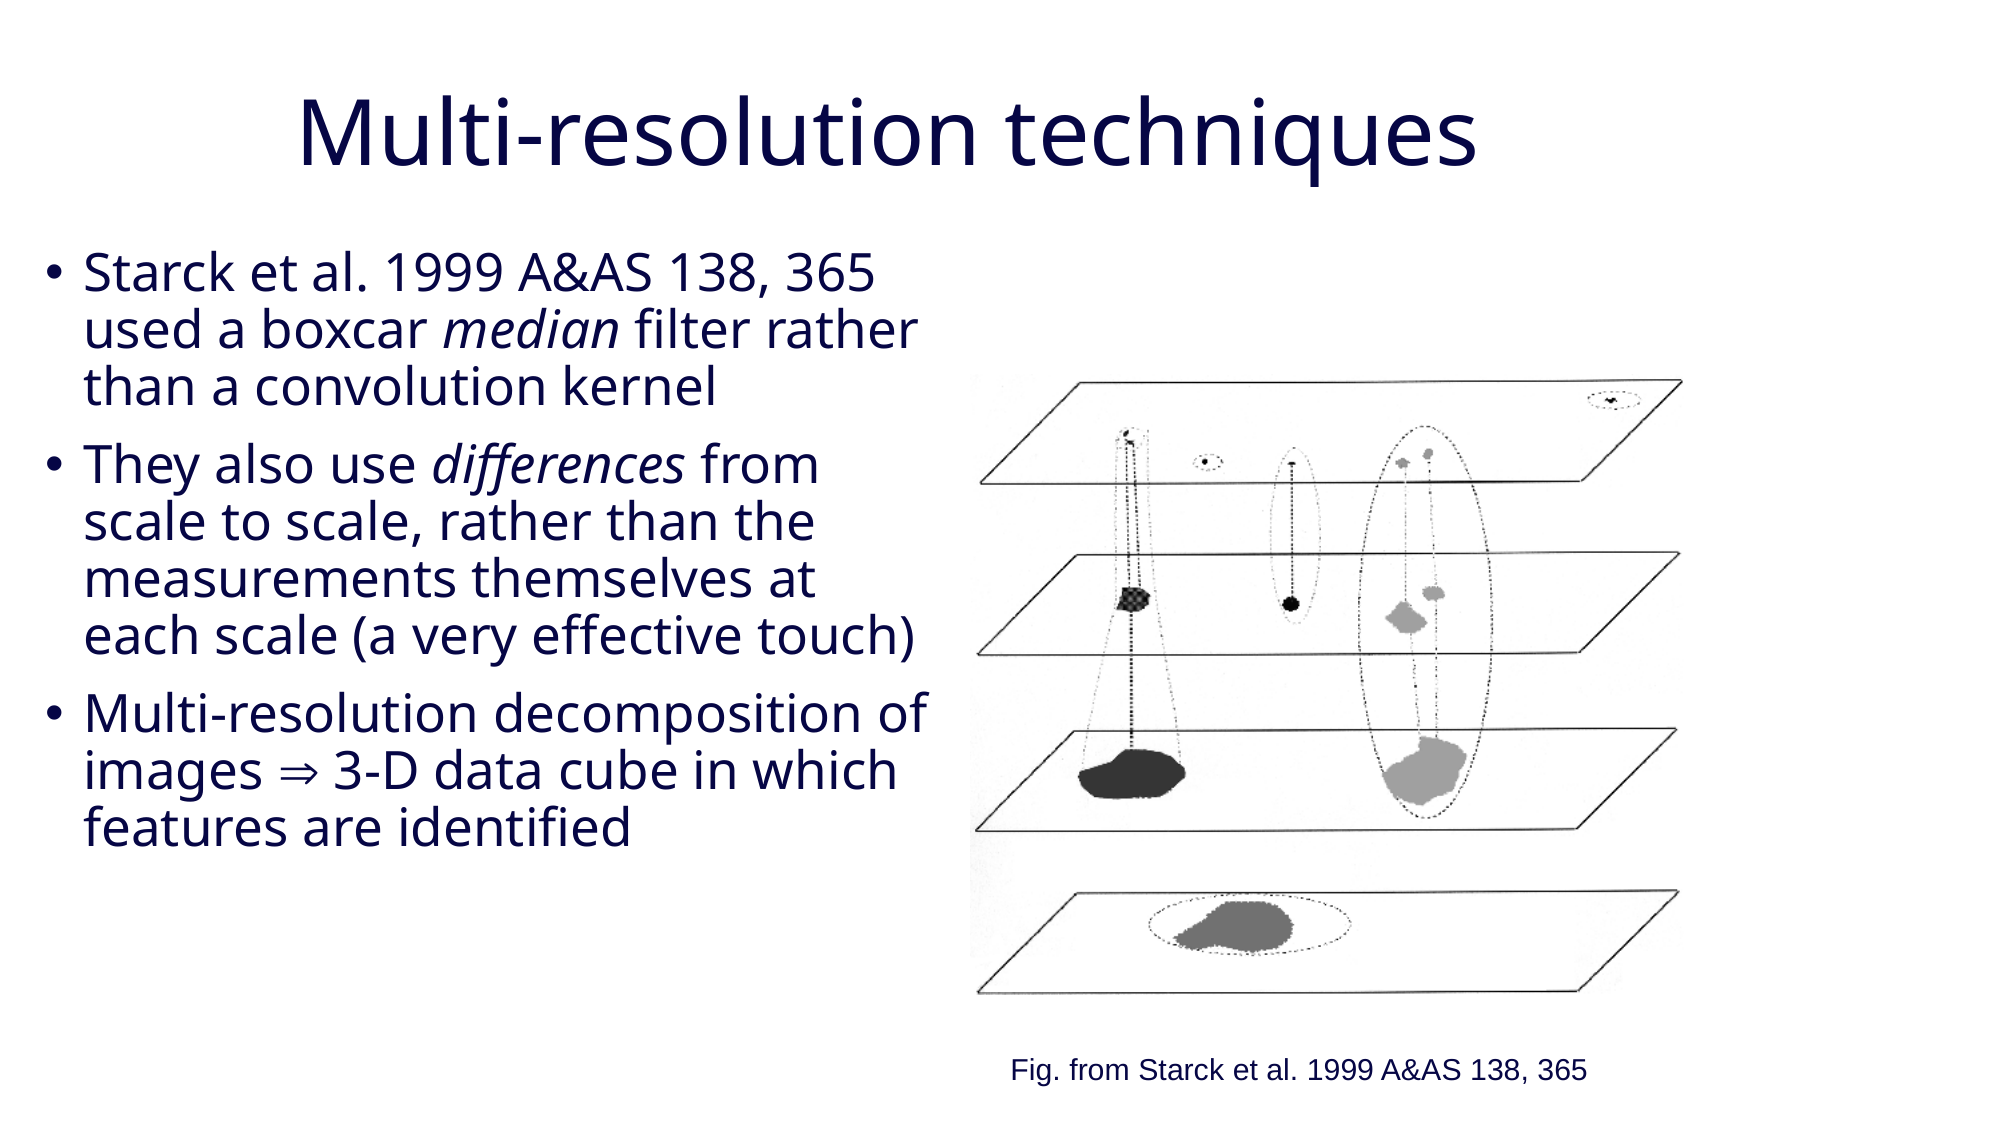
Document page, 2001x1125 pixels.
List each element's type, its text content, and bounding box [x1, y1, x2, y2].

picture [970, 374, 1684, 995]
title Multi-resolution techniques [280, 79, 1681, 201]
list Starck et al. 1999 A&AS 138, 365 used a boxcar median filter rather than a convolution kernel They also use differences from scale to scale, rather than the measurements themselves at each scale (a very effective touch) Multi-resolution decomposition of images  3-D data cube in which features are identified [30, 238, 956, 1102]
text_box Fig. from Starck et al. 1999 A&AS 138, 365 [995, 1042, 1603, 1094]
